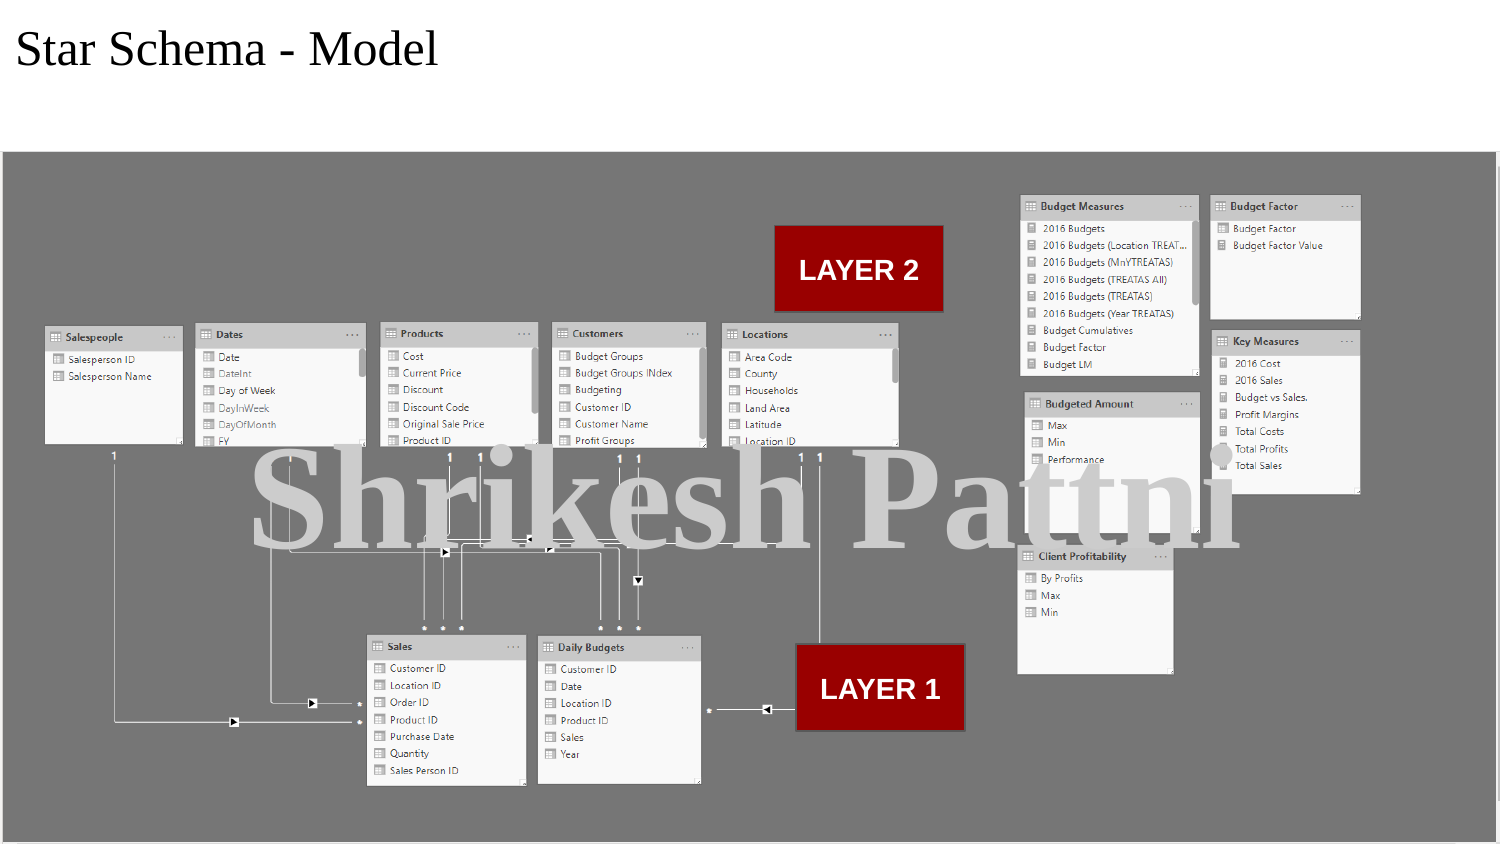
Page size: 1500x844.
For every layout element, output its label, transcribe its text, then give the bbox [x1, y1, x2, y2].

picture [0, 151, 1500, 844]
text_box Star Schema - Model [0, 0, 956, 71]
